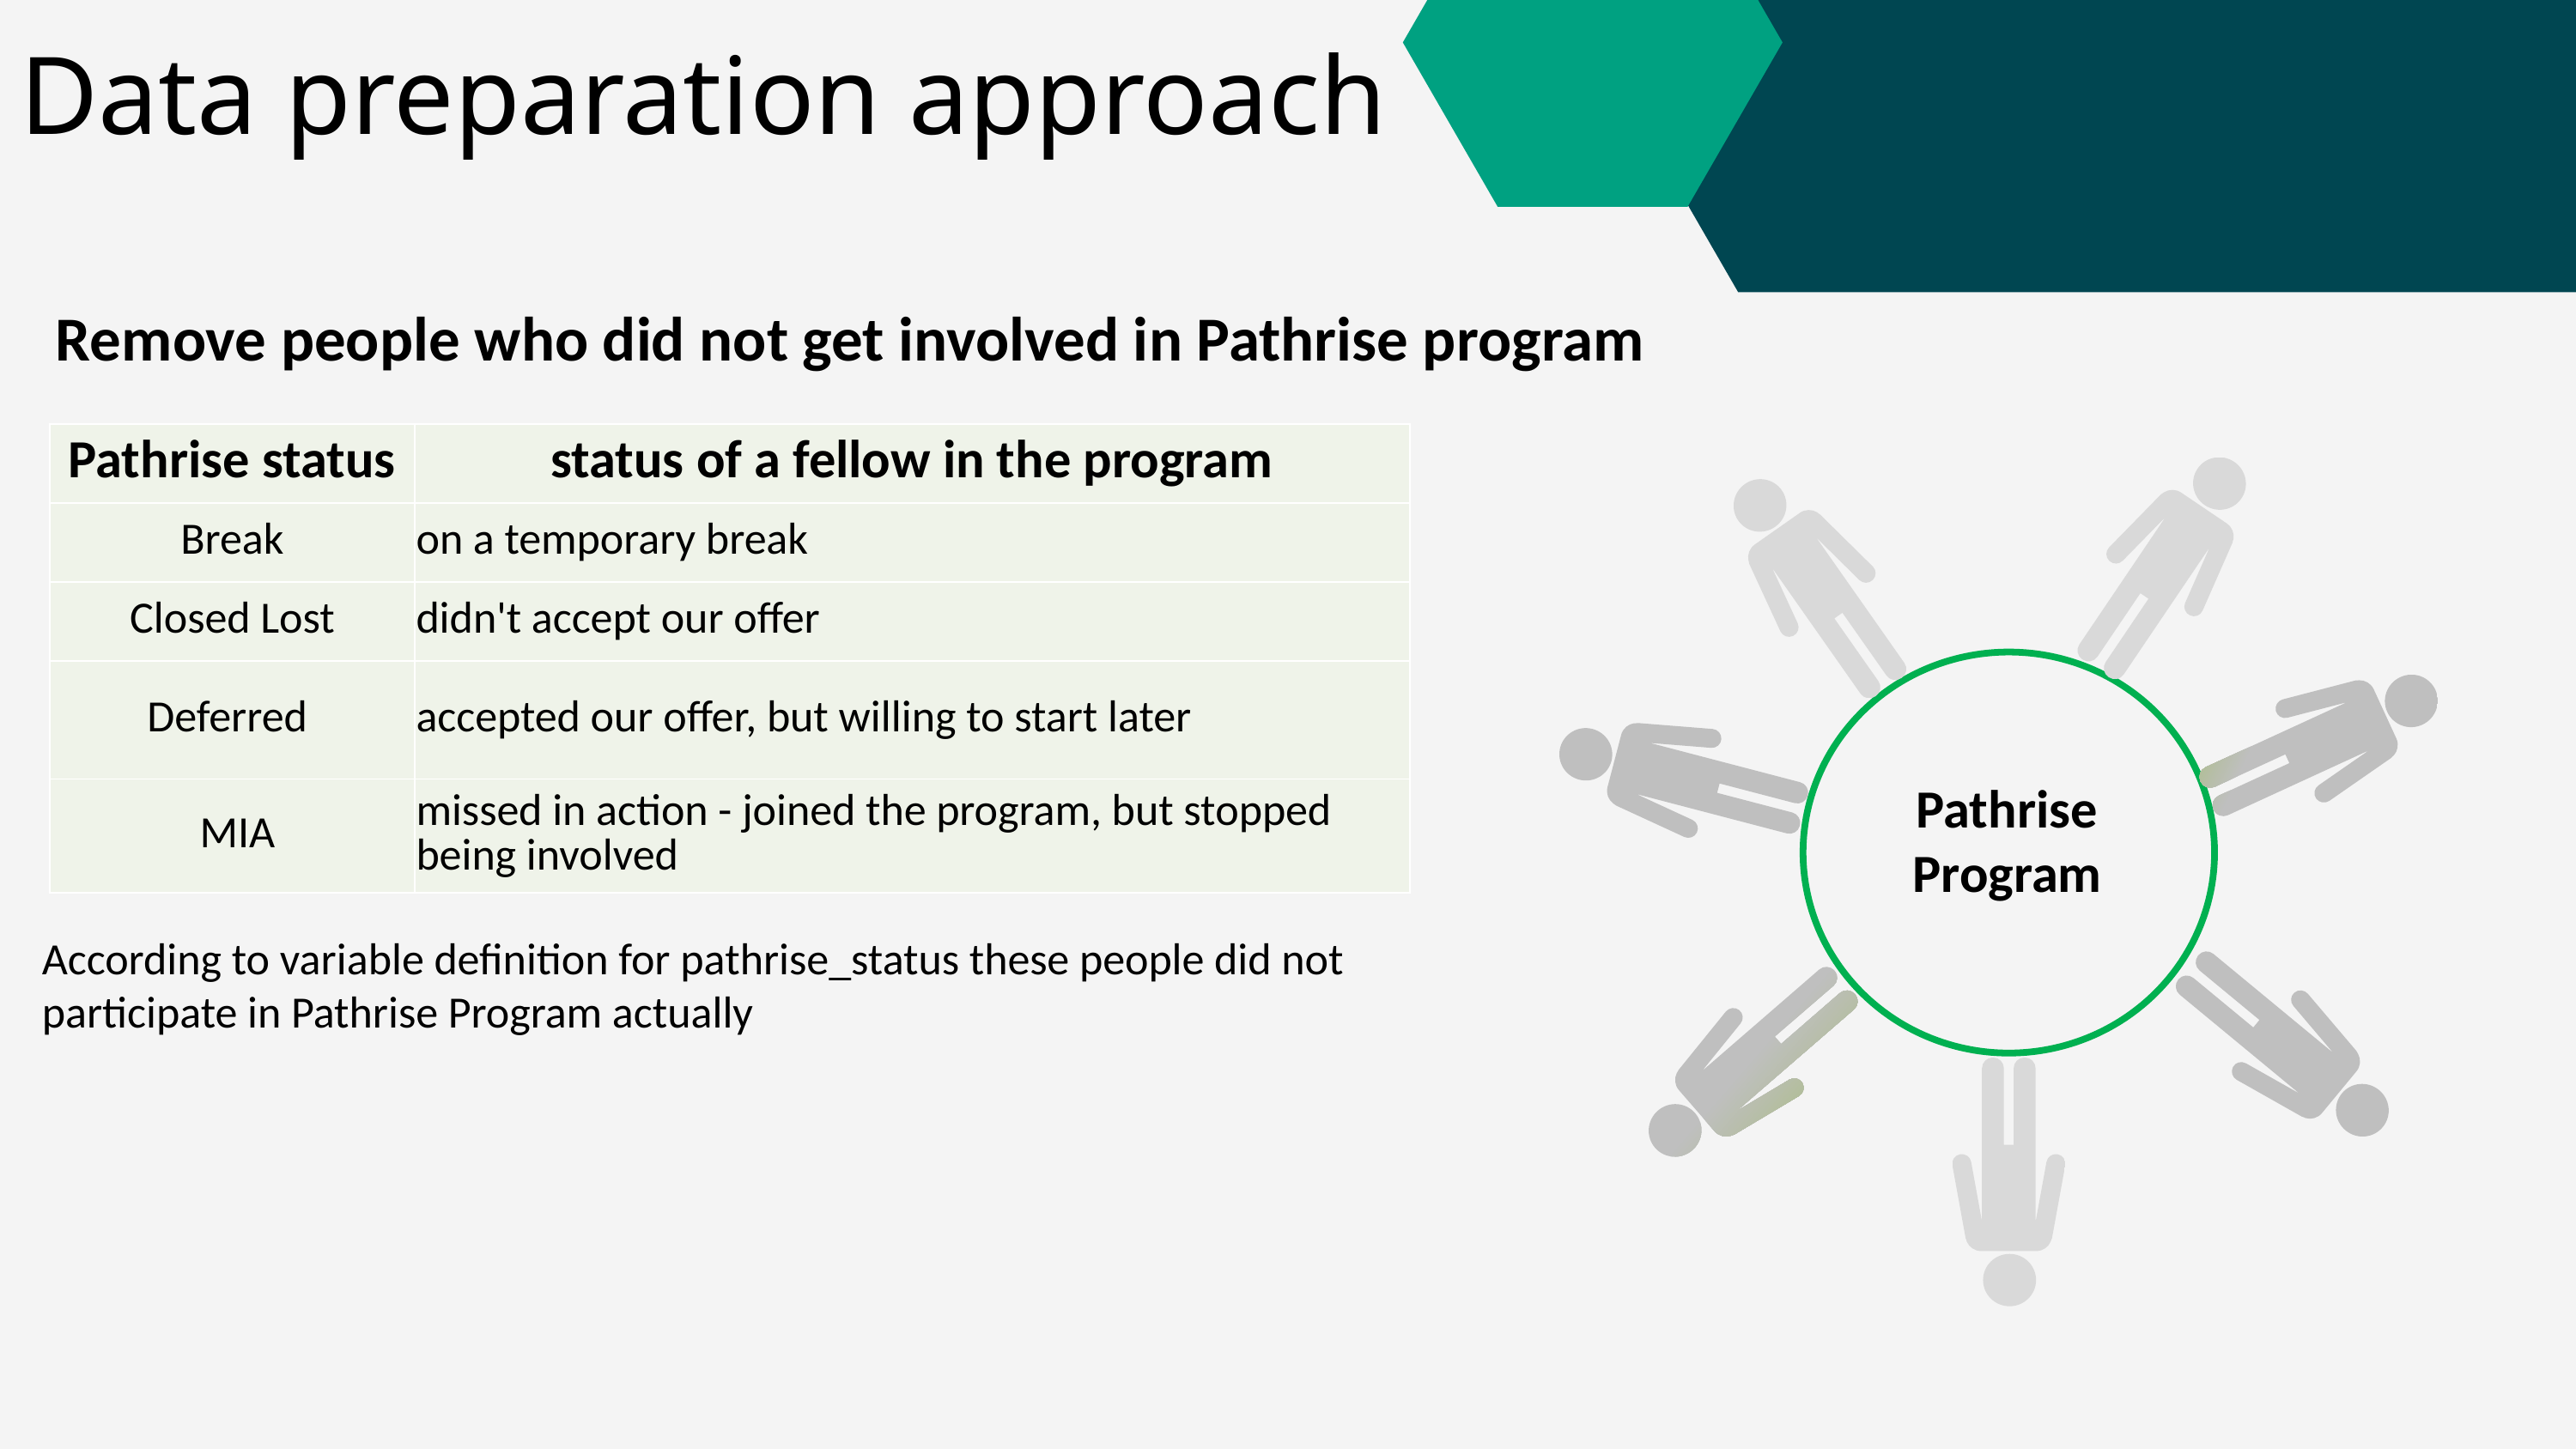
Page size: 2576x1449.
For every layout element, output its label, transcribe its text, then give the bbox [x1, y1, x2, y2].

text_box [1556, 440, 2448, 1307]
table_cell Break [51, 504, 414, 581]
table_cell MIA [51, 779, 414, 892]
table_cell on a temporary break [416, 504, 1409, 581]
table_cell accepted our offer, but willing to start later [416, 662, 1409, 779]
text_box According to variable definition for pathrise_status these people did not participate in Pathrise Program actually [28, 923, 1410, 1044]
table_header Pathrise status [51, 425, 414, 502]
text_box Data preparation approach [20, 27, 1398, 156]
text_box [1485, 0, 2576, 293]
text_box Remove people who did not get involved in Pathrise program [43, 292, 1686, 380]
table_cell Deferred [51, 662, 414, 779]
table_cell Closed Lost [51, 583, 414, 660]
table_cell didn't accept our offer [416, 583, 1409, 660]
table_header status of a fellow in the program [416, 425, 1409, 502]
table_cell missed in action - joined the program, but stopped being involved [416, 779, 1409, 892]
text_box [1402, 0, 1783, 208]
